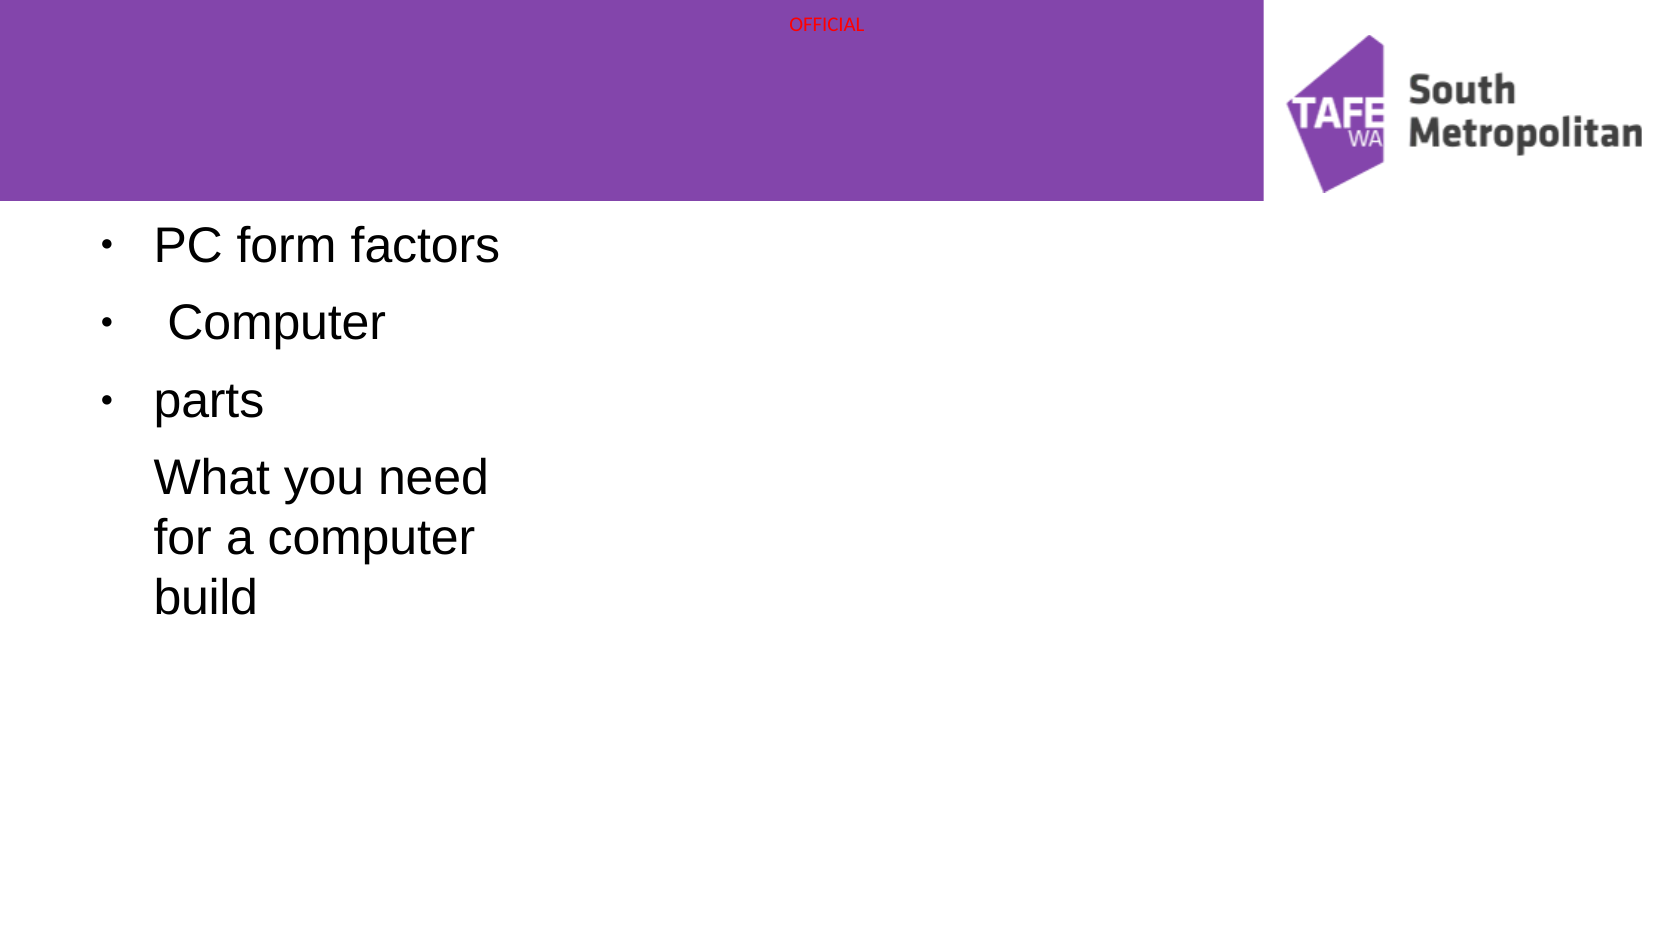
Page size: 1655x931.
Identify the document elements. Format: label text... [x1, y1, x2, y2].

text_box ● [98, 303, 121, 333]
picture [1275, 35, 1642, 193]
text_box ● [98, 381, 121, 411]
text_box ● [98, 226, 121, 256]
text_box PC form factors Computer parts What you need for a computer build [151, 192, 948, 625]
